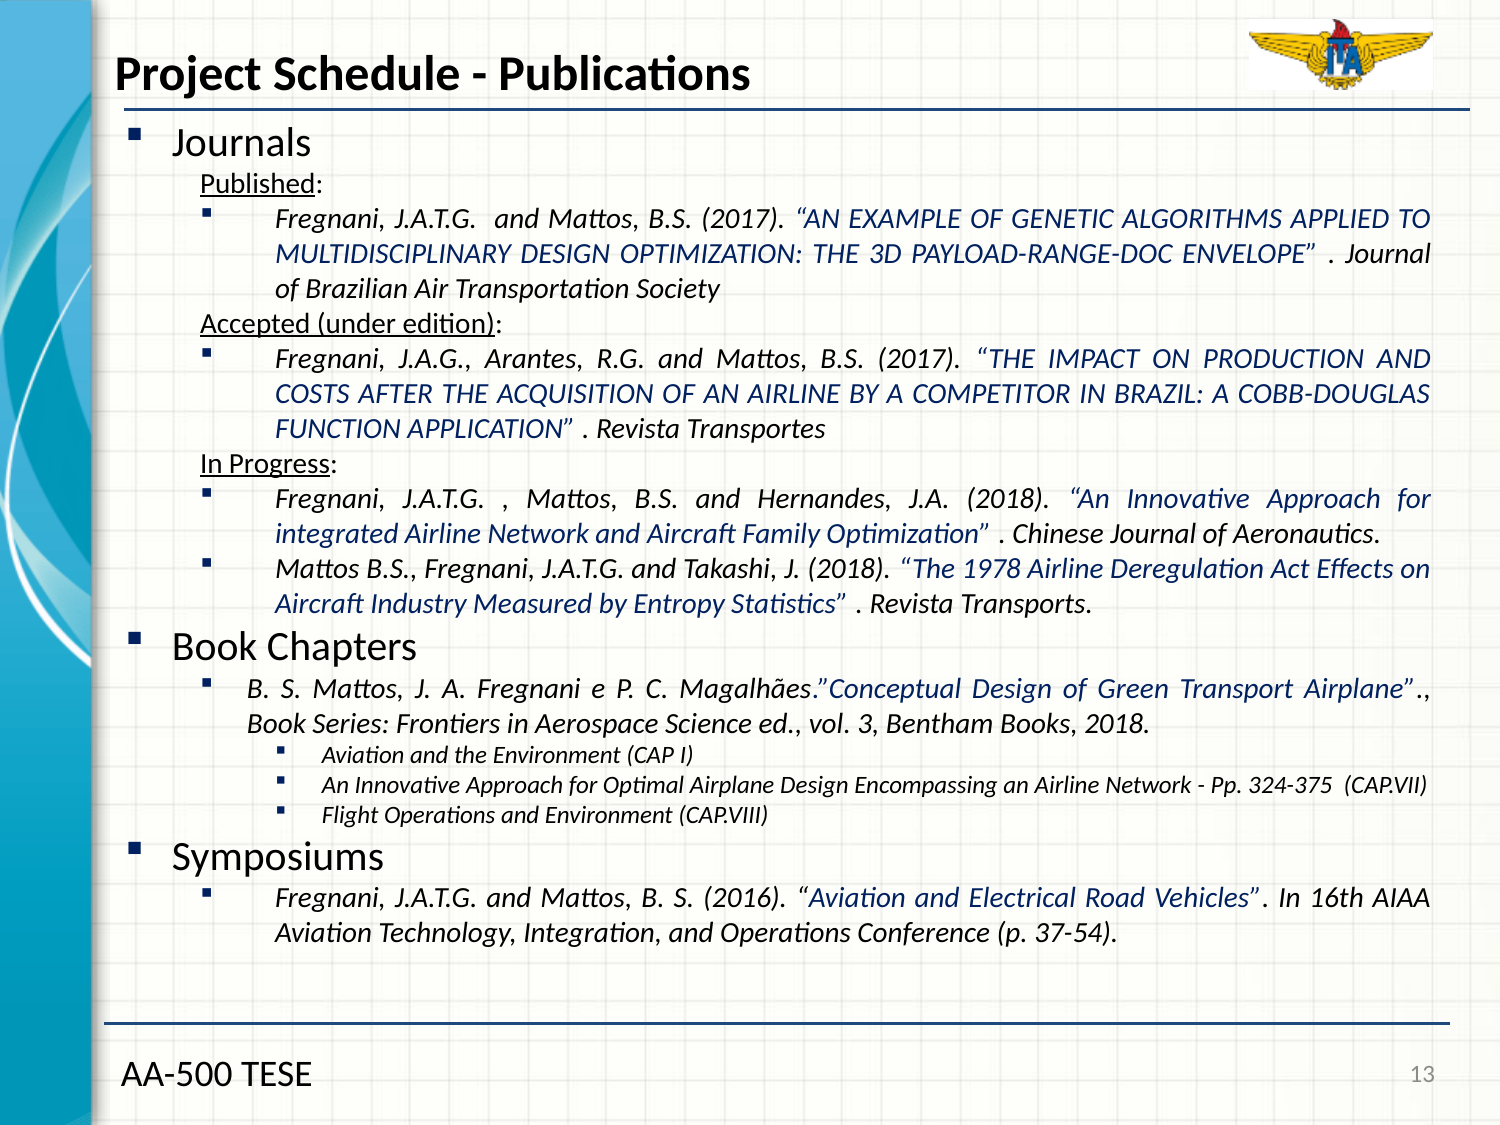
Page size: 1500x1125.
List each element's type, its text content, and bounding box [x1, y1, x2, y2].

text_box Project Schedule - Publications [100, 33, 786, 109]
slide_number 13 [1100, 1042, 1450, 1103]
text_box Journals Published: Fregnani, J.A.T.G. and Mattos, B.S. (2017). “AN EXAMPLE OF GENETIC ALGORITHMS APPLIED TO MULTIDISCIPLINARY DESIGN OPTIMIZATION: THE 3D PAYLOAD-RANGE-DOC ENVELOPE” . Journal of Brazilian Air Transportation Society Accepted (under edition): Fregnani, J.A.G., Arantes, R.G. and Mattos, B.S. (2017). “THE IMPACT ON PRODUCTION AND COSTS AFTER THE ACQUISITION OF AN AIRLINE BY A COMPETITOR IN BRAZIL: A COBB-DOUGLAS FUNCTION APPLICATION” . Revista Transportes In Progress: Fregnani, J.A.T.G. , Mattos, B.S. and Hernandes, J.A. (2018). “An Innovative Approach for integrated Airline Network and Aircraft Family Optimization” . Chinese Journal of Aeronautics. Mattos B.S., Fregnani, J.A.T.G. and Takashi, J. (2018). “The 1978 Airline Deregulation Act Effects on Aircraft Industry Measured by Entropy Statistics” . Revista Transports. Book Chapters B. S. Mattos, J. A. Fregnani e P. C. Magalhães.”Conceptual Design of Green Transport Airplane”., Book Series: Frontiers in Aerospace Science ed., vol. 3, Bentham Books, 2018. Aviation and the Environment (CAP I) An Innovative Approach for Optimal Airplane Design Encompassing an Airline Network - Pp. 324-375 (CAP.VII) Flight Operations and Environment (CAP.VIII) Symposiums Fregnani, J.A.T.G. and Mattos, B. S. (2016). “Aviation and Electrical Road Vehicles”. In 16th AIAA Aviation Technology, Integration, and Operations Conference (p. 37-54). [110, 107, 1446, 1125]
picture [0, 0, 1500, 1125]
